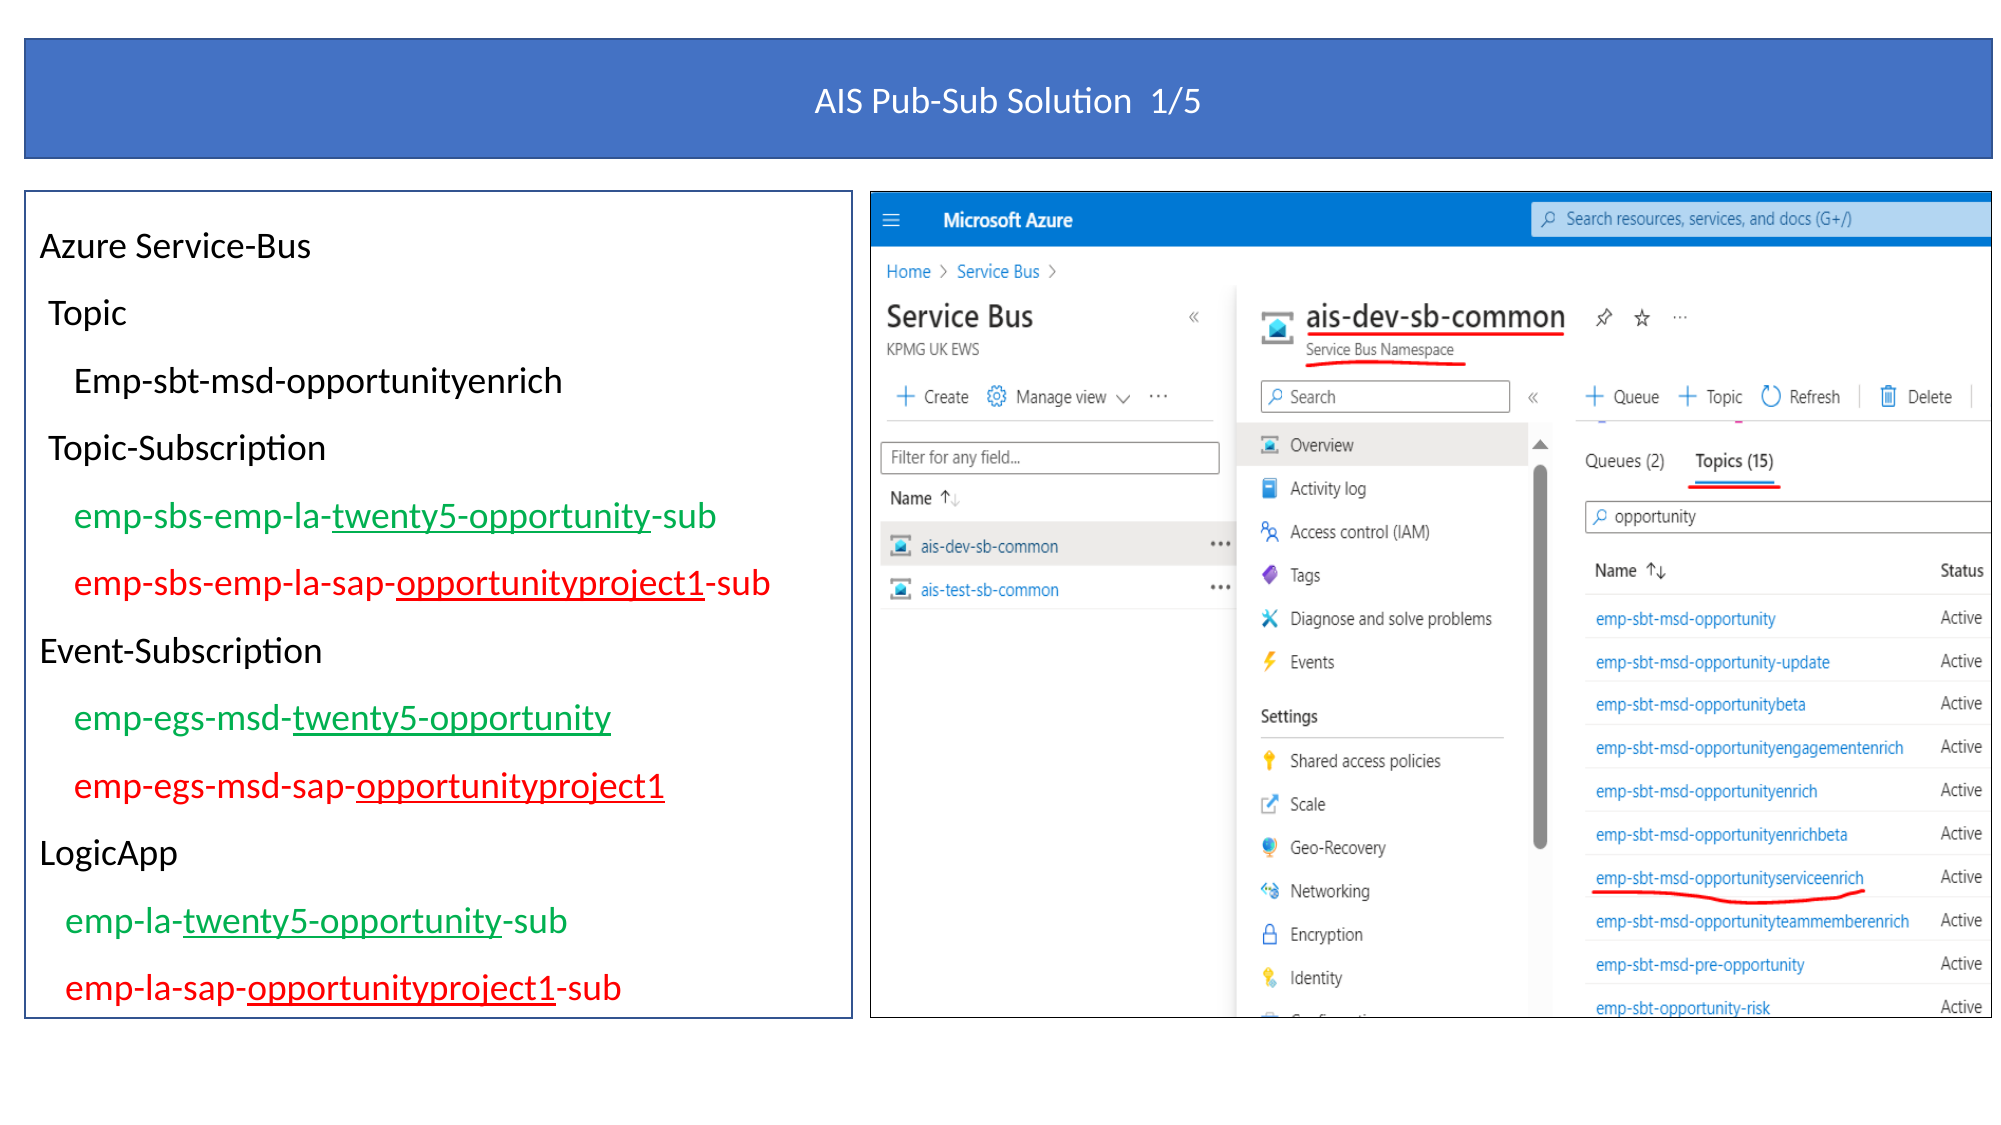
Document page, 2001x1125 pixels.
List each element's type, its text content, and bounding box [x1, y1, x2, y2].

picture [869, 190, 1992, 1018]
text_box AIS Pub-Sub Solution 1/5 [24, 38, 1993, 159]
text_box Azure Service-Bus Topic Emp-sbt-msd-opportunityenrich Topic-Subscription emp-sbs-emp-la-twenty5-opportunity-sub emp-sbs-emp-la-sap-opportunityproject1-sub Event-Subscription emp-egs-msd-twenty5-opportunity emp-egs-msd-sap-opportunityproject1 LogicApp emp-la-twenty5-opportunity-sub emp-la-sap-opportunityproject1-sub [24, 190, 853, 1019]
